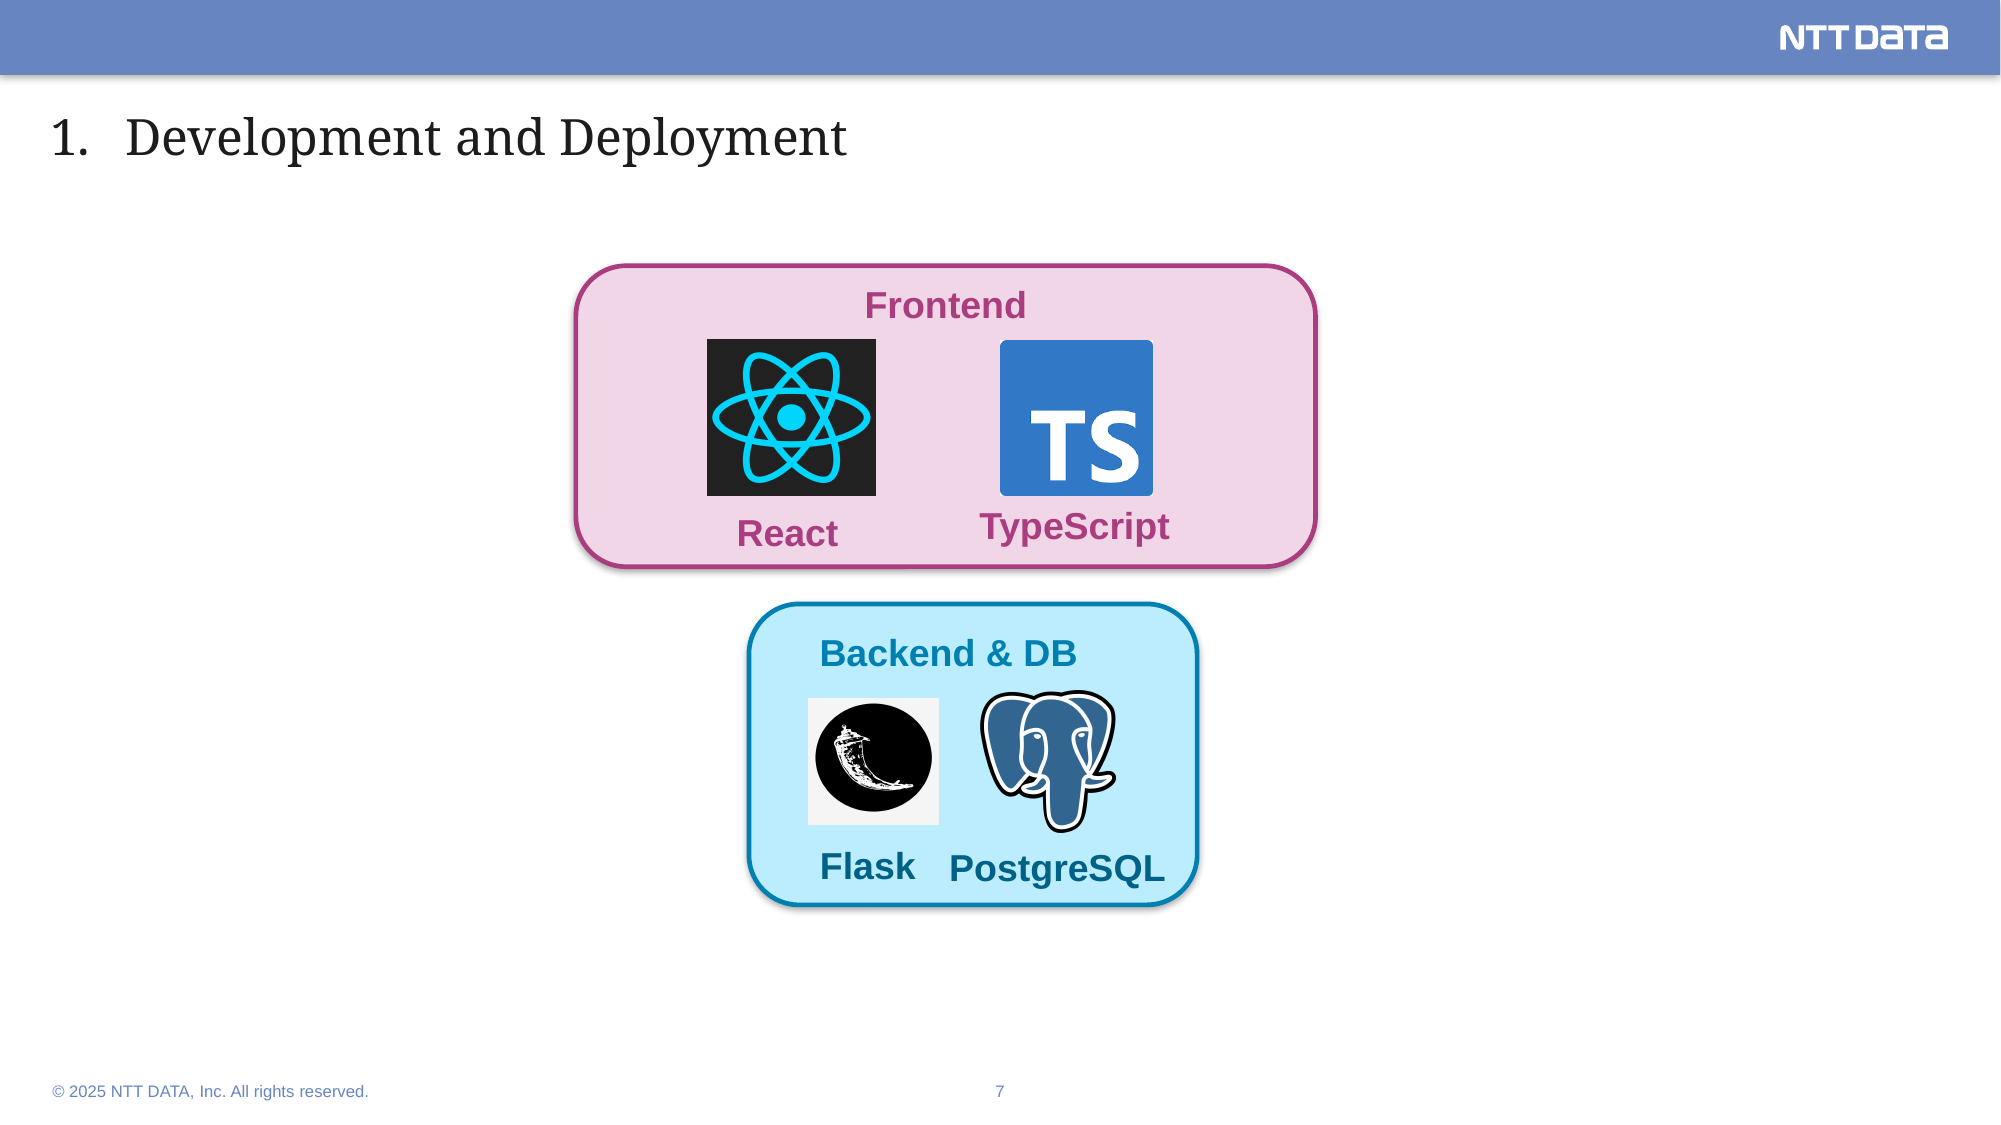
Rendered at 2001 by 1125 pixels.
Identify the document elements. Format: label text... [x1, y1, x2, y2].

text_box PostgreSQL [934, 836, 1186, 896]
picture [980, 689, 1116, 833]
text_box [575, 264, 1317, 568]
picture [707, 339, 876, 496]
text_box TypeScript [964, 494, 1188, 555]
text_box React [721, 504, 862, 562]
text_box Backend & DB [804, 621, 1117, 682]
picture [808, 698, 939, 825]
picture [999, 340, 1153, 496]
text_box Flask [804, 834, 945, 895]
slide_number 7 [945, 1075, 1055, 1106]
text_box [748, 603, 1198, 906]
text_box Frontend [849, 273, 1074, 334]
footer © 2025 NTT DATA, Inc. All rights reserved. [37, 1075, 398, 1106]
title Development and Deployment [50, 104, 1950, 196]
